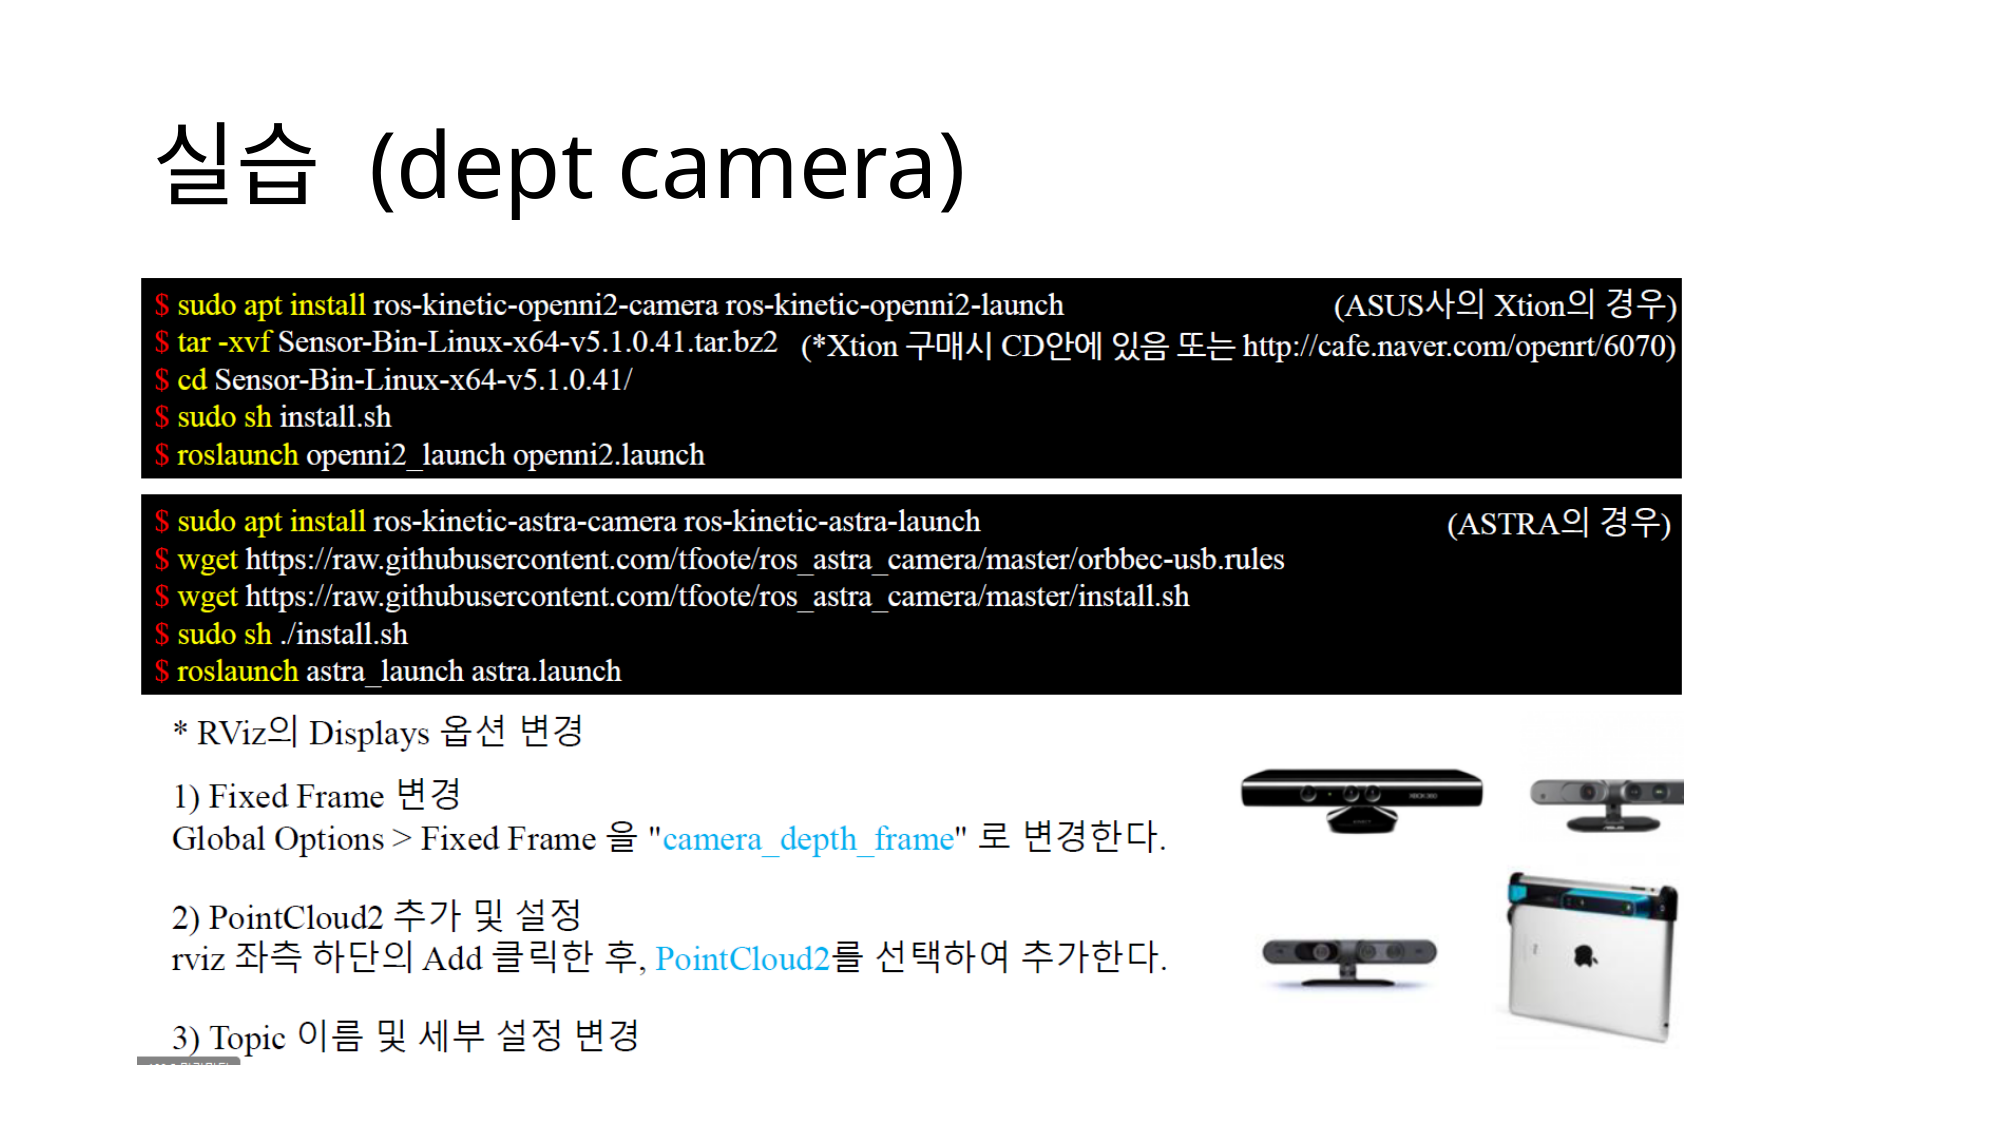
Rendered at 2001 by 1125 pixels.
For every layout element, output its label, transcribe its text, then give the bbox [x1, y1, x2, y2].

title 실습 (dept camera) [137, 59, 1863, 278]
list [137, 277, 1684, 1066]
